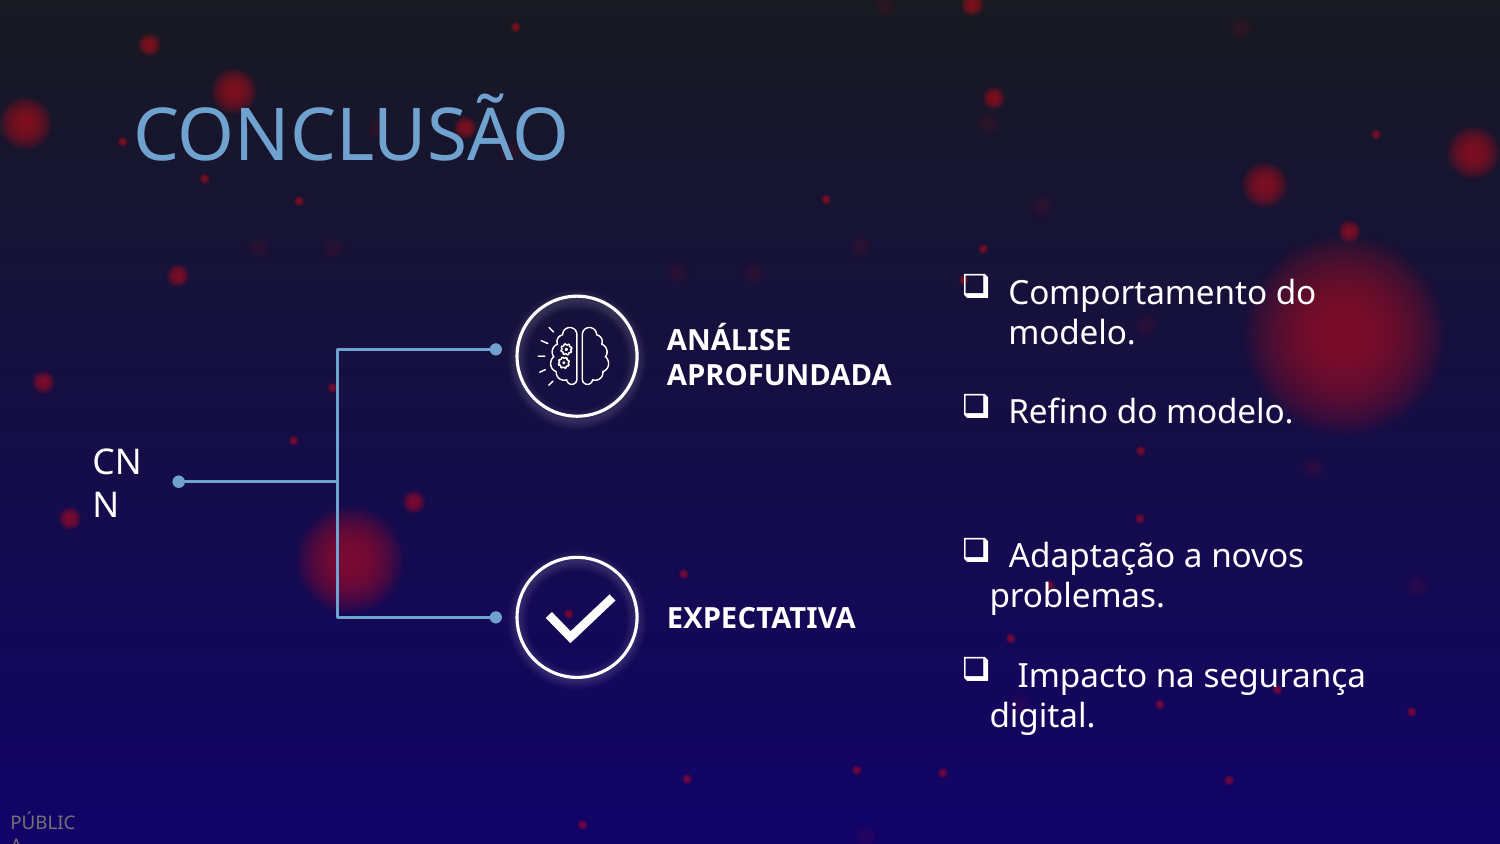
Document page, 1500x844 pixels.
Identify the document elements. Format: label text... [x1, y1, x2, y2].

text_box Adaptação a novos problemas. Impacto na segurança digital. [946, 519, 1469, 749]
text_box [178, 349, 497, 481]
text_box [535, 296, 618, 313]
text_box EXPECTATIVA [651, 590, 946, 645]
picture [0, 0, 1500, 237]
text_box ANÁLISE APROFUNDADA [651, 329, 946, 384]
text_box [626, 321, 638, 391]
picture [535, 313, 623, 401]
text_box [548, 409, 606, 417]
text_box CNN [77, 443, 173, 520]
text_box Comportamento do modelo. Refino do modelo. [946, 301, 1448, 400]
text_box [178, 481, 497, 618]
text_box [517, 317, 531, 394]
title CONCLUSÃO [118, 72, 1382, 167]
picture [543, 582, 617, 655]
text_box [517, 557, 638, 678]
